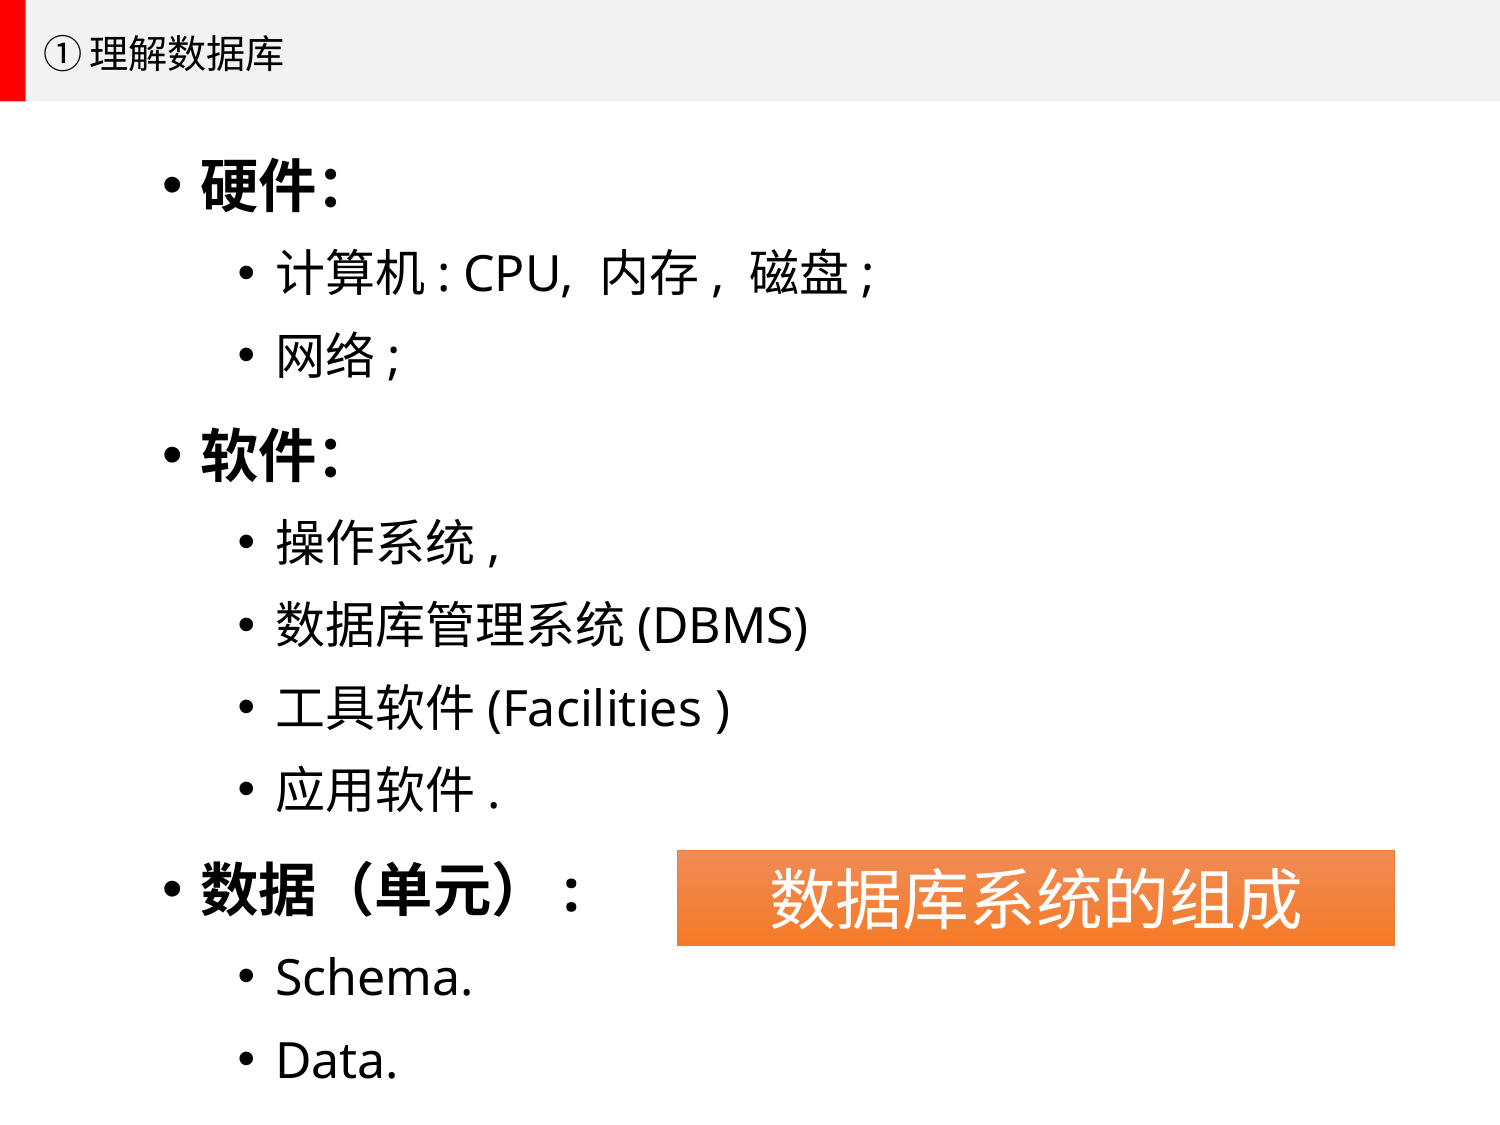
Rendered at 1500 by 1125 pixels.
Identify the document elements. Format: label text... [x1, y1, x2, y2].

text_box ①理解数据库 [28, 27, 1135, 85]
text_box 数据库系统的组成 [677, 850, 1395, 946]
